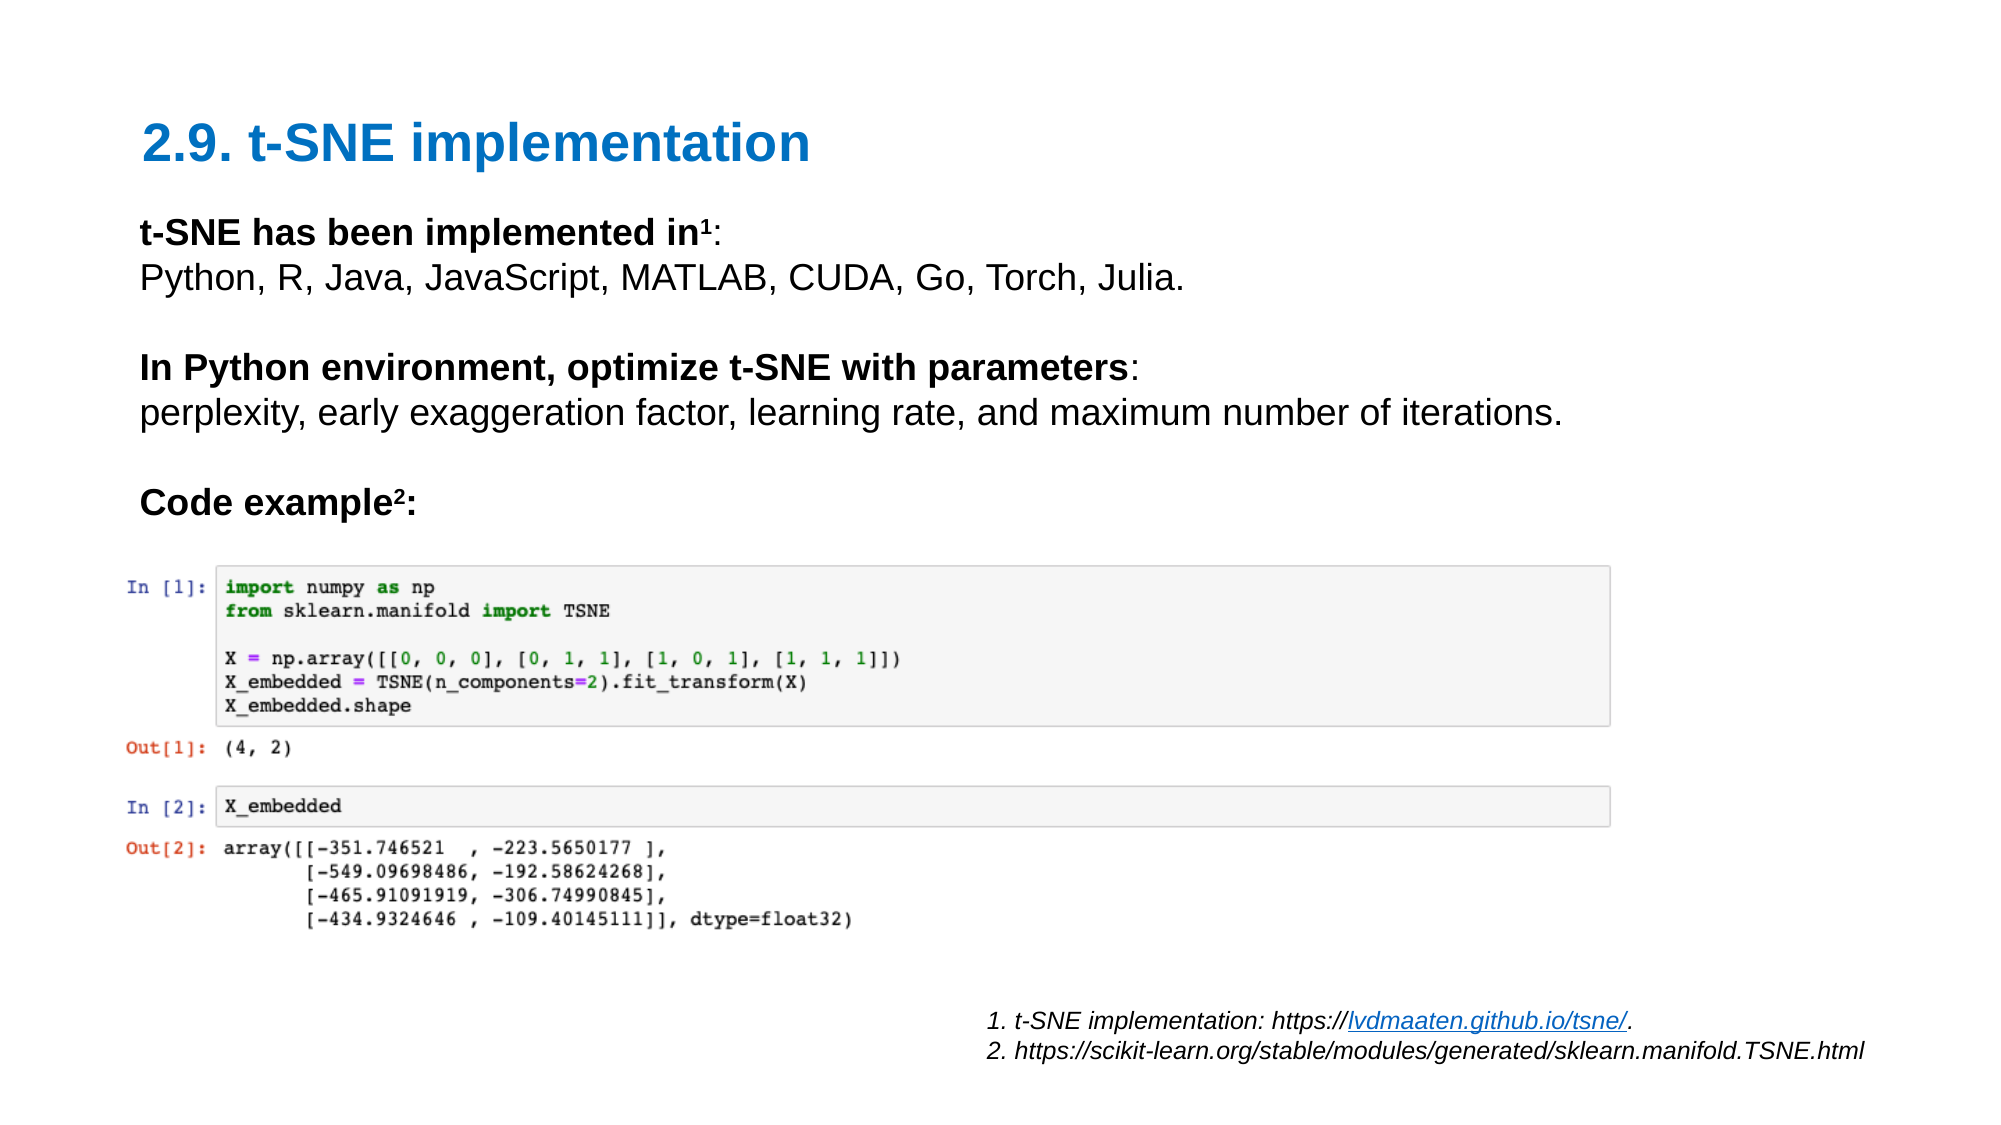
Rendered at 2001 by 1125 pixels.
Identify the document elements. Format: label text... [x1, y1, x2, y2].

text_box 2.9. t-SNE implementation [127, 100, 828, 180]
picture [124, 557, 1625, 942]
text_box t-SNE has been implemented in1: Python, R, Java, JavaScript, MATLAB, CUDA, Go, Torch, Julia. In Python environment, optimize t-SNE with parameters: perplexity, early exaggeration factor, learning rate, and maximum number of iterations. Code example2: [124, 200, 1625, 531]
text_box 1. t-SNE implementation: https://lvdmaaten.github.io/tsne/. 2. https://scikit-learn.org/stable/modules/generated/sklearn.manifold.TSNE.html [972, 997, 1920, 1072]
